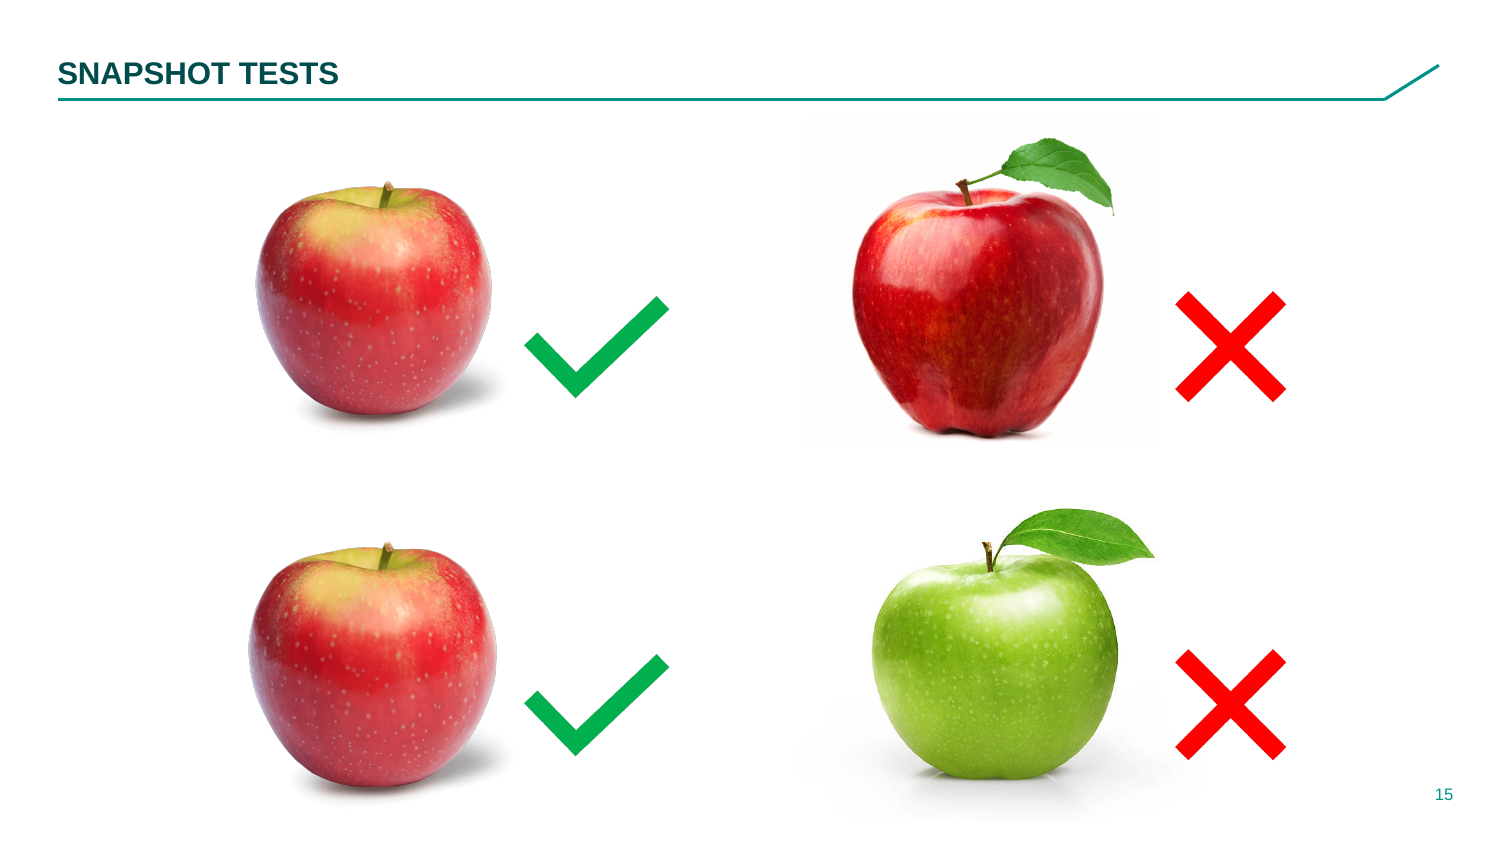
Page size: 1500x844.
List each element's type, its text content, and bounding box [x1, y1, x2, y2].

list Snapshot tests [57, 57, 1442, 93]
picture [172, 492, 672, 844]
picture [183, 134, 672, 469]
picture [784, 117, 1306, 822]
